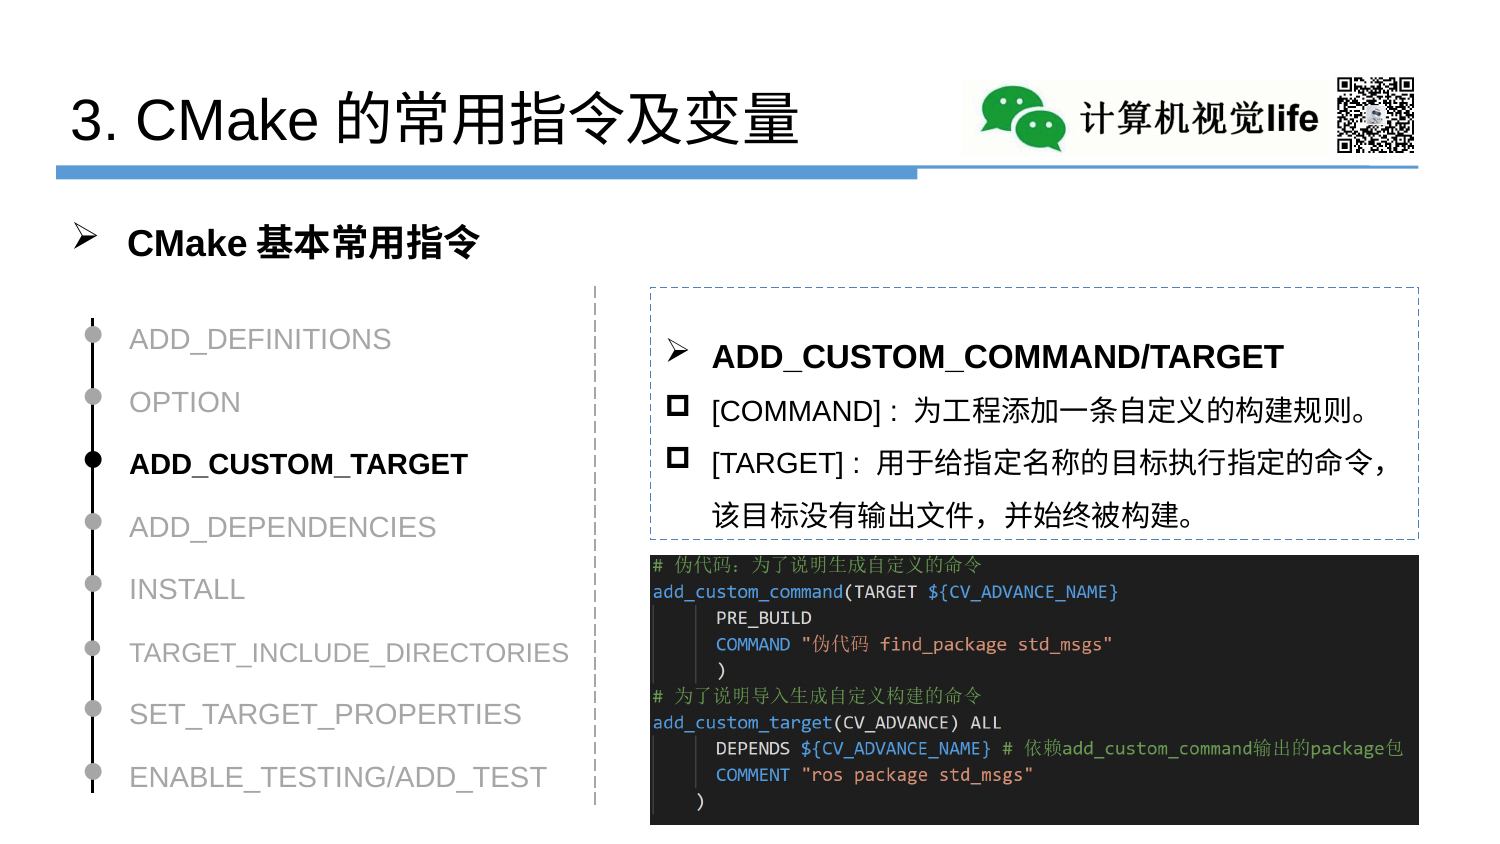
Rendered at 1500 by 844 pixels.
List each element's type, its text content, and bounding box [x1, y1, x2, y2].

picture [649, 554, 1419, 826]
picture [962, 70, 1420, 160]
text_box ADD_DEFINITIONS OPTION ADD_CUSTOM_TARGET ADD_DEPENDENCIES INSTALL TARGET_INCLUDE_DIRECTORIES SET_TARGET_PROPERTIES ENABLE_TESTING/ADD_TEST [67, 285, 594, 801]
text_box CMake基本常用指令 [56, 199, 625, 288]
text_box 3. CMake的常用指令及变量 [56, 28, 1406, 189]
text_box ADD_CUSTOM_COMMAND/TARGET [COMMAND] : 为工程添加一条自定义的构建规则。 [TARGET] : 用于给指定名称的目标执行指定的命令，该目标没有输出文件，并始终被构建。 [650, 287, 1419, 540]
